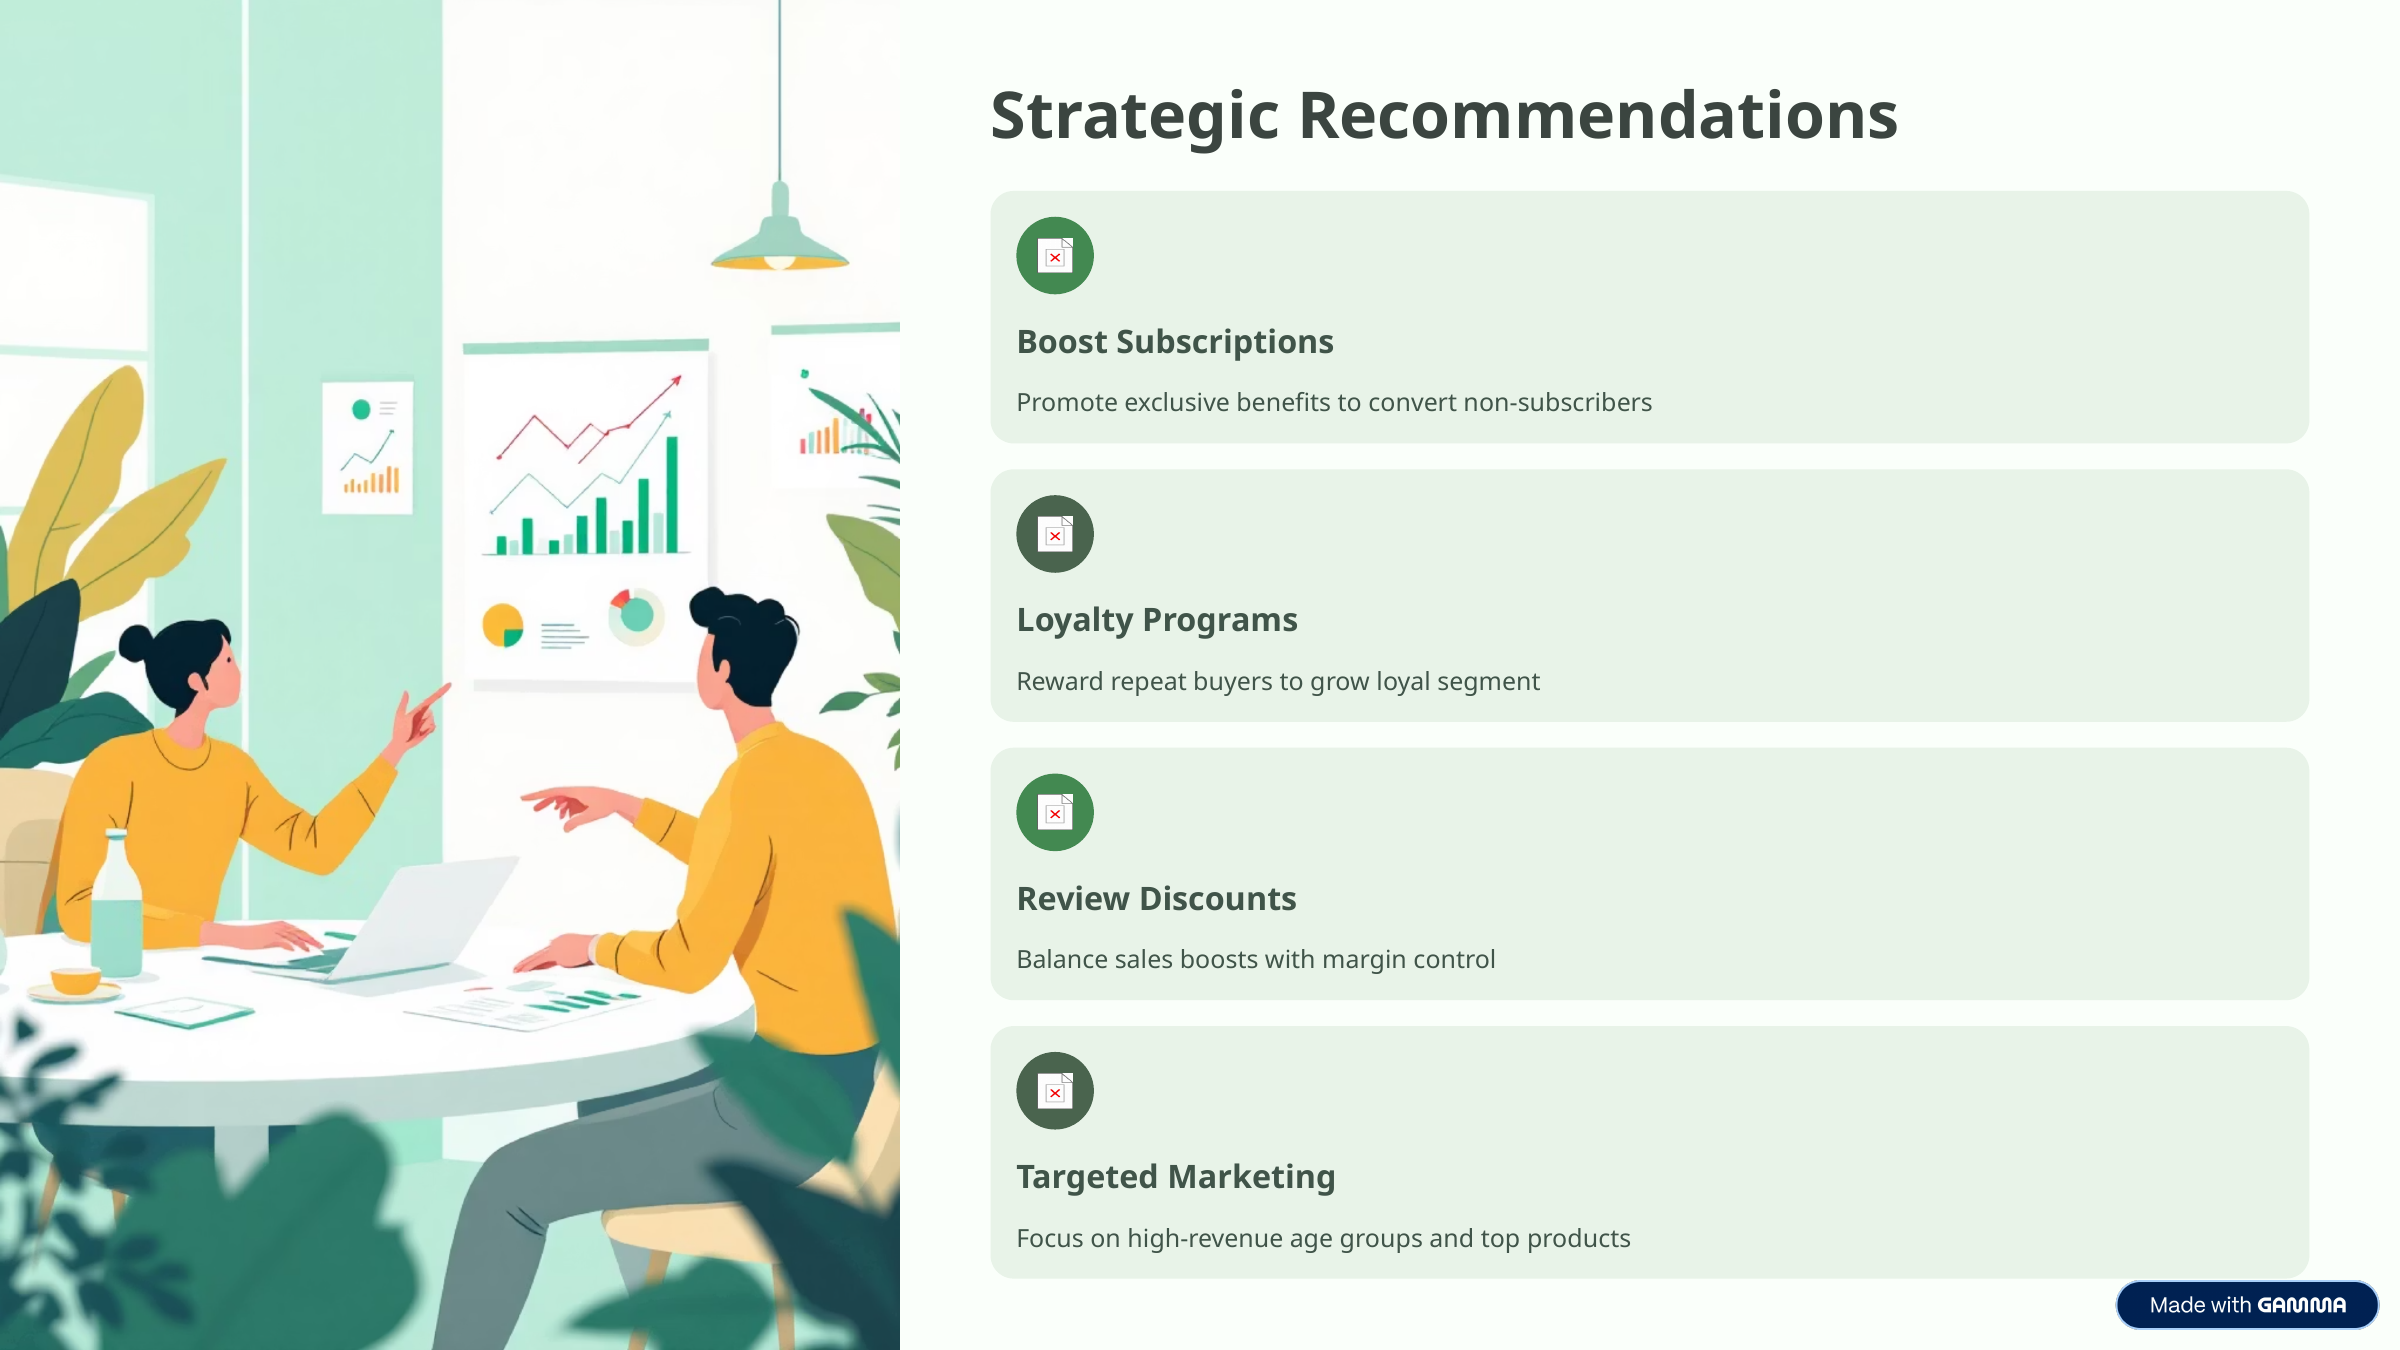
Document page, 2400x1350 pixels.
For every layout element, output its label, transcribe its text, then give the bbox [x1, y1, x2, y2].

text_box Reward repeat buyers to grow loyal segment [1016, 654, 2284, 696]
text_box Targeted Marketing [1016, 1155, 1343, 1196]
picture [2106, 1271, 2389, 1339]
text_box [990, 190, 2310, 444]
picture [0, 0, 900, 1350]
text_box [990, 469, 2310, 722]
text_box Balance sales boosts with margin control [1016, 933, 2284, 975]
text_box Boost Subscriptions [1016, 320, 1347, 361]
picture [1037, 794, 1073, 830]
text_box Promote exclusive benefits to convert non-subscribers [1016, 376, 2284, 418]
text_box [1016, 495, 1094, 573]
picture [1037, 1073, 1073, 1109]
picture [1037, 238, 1073, 274]
text_box Review Discounts [1016, 877, 1340, 918]
text_box [990, 1026, 2310, 1279]
text_box Loyalty Programs [1016, 598, 1340, 640]
text_box [1016, 216, 1094, 295]
text_box [1016, 1051, 1094, 1130]
text_box Focus on high-revenue age groups and top products [1016, 1211, 2284, 1253]
text_box [990, 747, 2310, 1001]
text_box [1016, 773, 1094, 852]
picture [1037, 516, 1073, 552]
text_box Strategic Recommendations [990, 71, 1922, 153]
